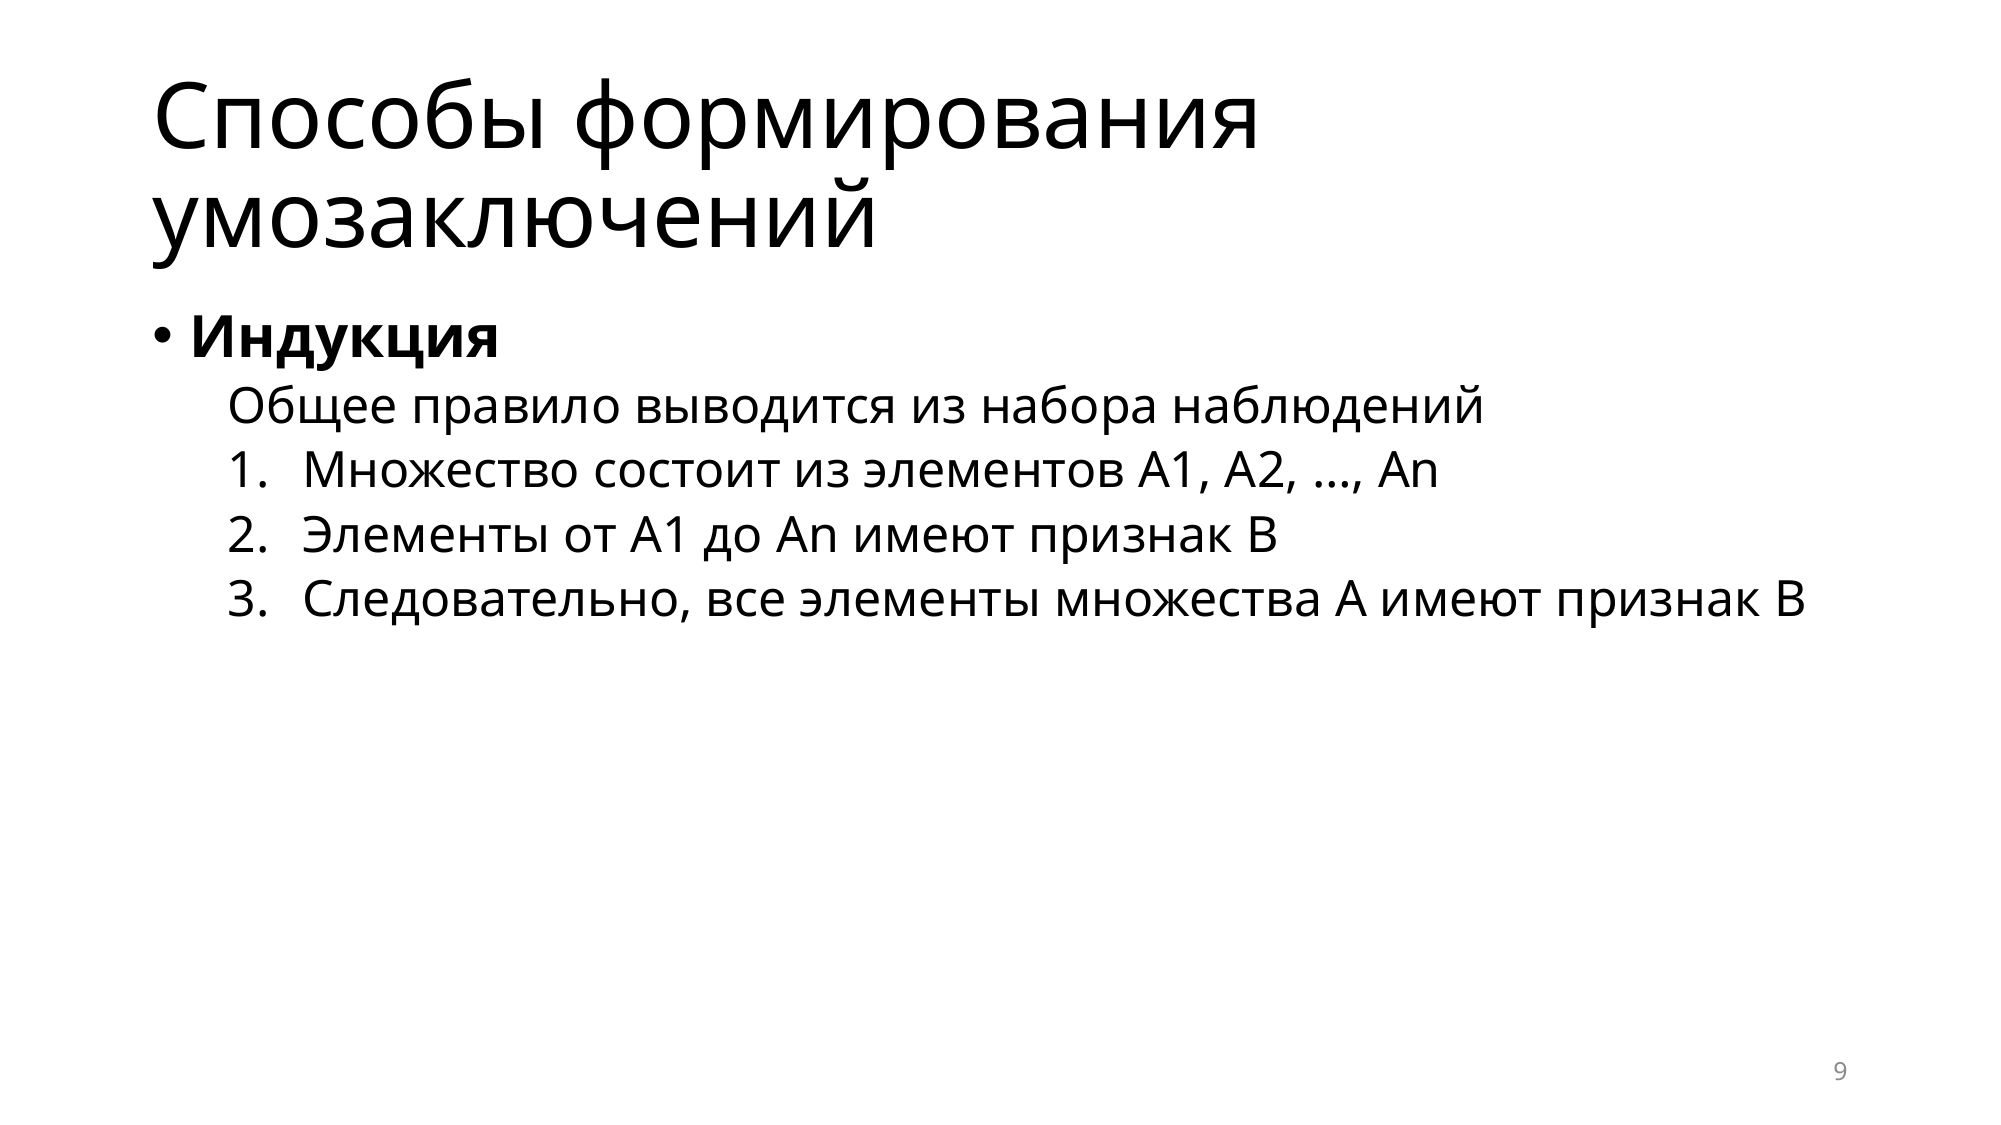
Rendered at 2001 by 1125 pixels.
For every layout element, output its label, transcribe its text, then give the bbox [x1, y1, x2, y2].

title Способы формирования умозаключений [137, 59, 1863, 278]
list Индукция Общее правило выводится из набора наблюдений Множество состоит из элементов A1, A2, …, An Элементы от A1 до An имеют признак B Следовательно, все элементы множества А имеют признак B [137, 299, 1863, 1014]
slide_number 9 [1412, 1042, 1863, 1103]
